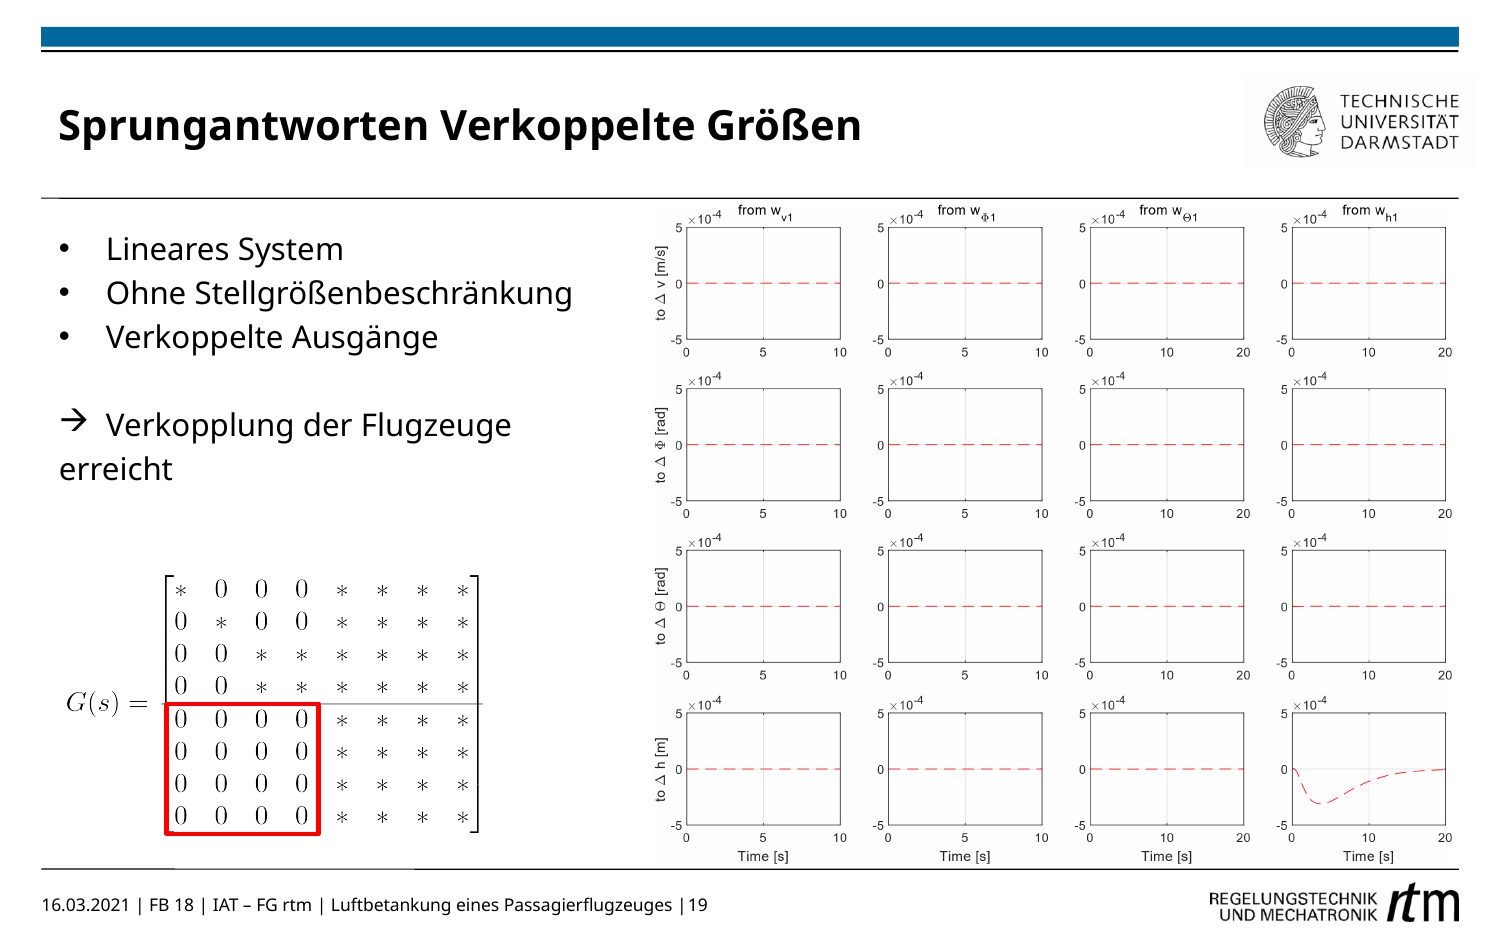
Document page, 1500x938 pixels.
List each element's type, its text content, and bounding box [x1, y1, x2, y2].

picture [653, 204, 1452, 864]
list Lineares System Ohne Stellgrößenbeschränkung Verkoppelte Ausgänge Verkopplung der Flugzeuge erreicht [58, 221, 648, 847]
picture [1242, 73, 1477, 170]
picture [67, 574, 483, 833]
title Sprungantworten Verkoppelte Größen [58, 66, 1149, 182]
picture [1210, 882, 1459, 922]
